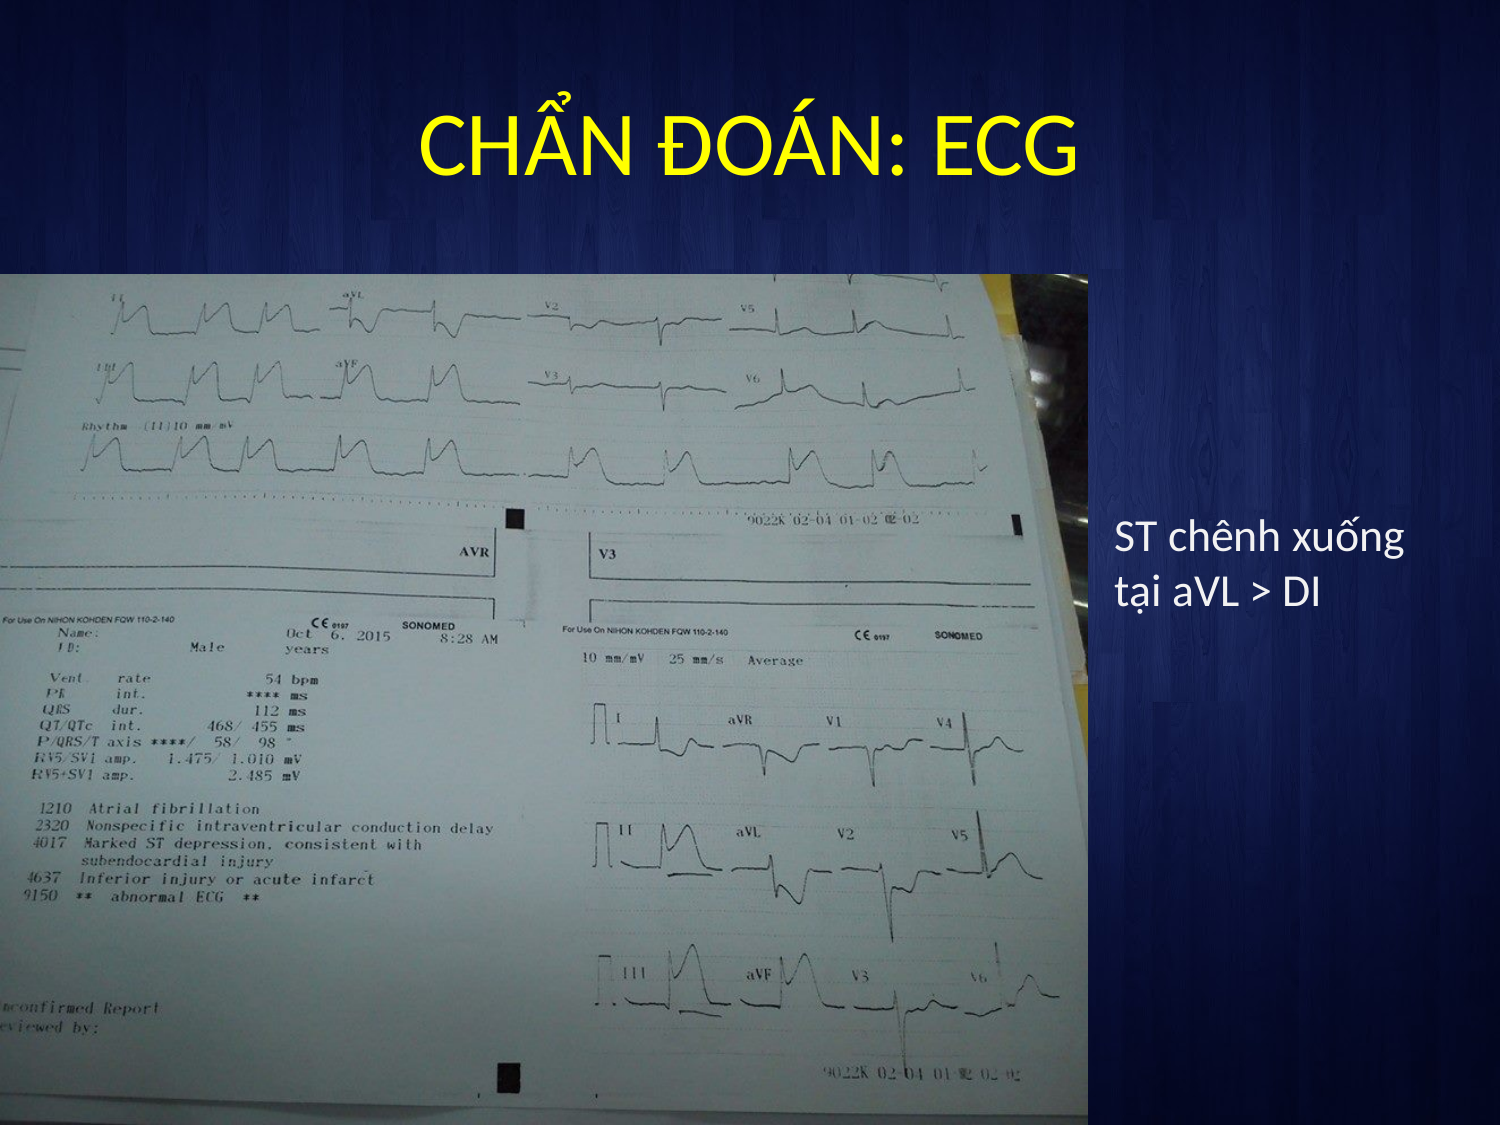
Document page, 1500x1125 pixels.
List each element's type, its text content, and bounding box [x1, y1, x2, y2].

text_box ST chênh xuống tại aVL > DI [1099, 498, 1463, 624]
title CHẨN ĐOÁN: ECG [75, 45, 1425, 233]
picture [0, 0, 1500, 1125]
